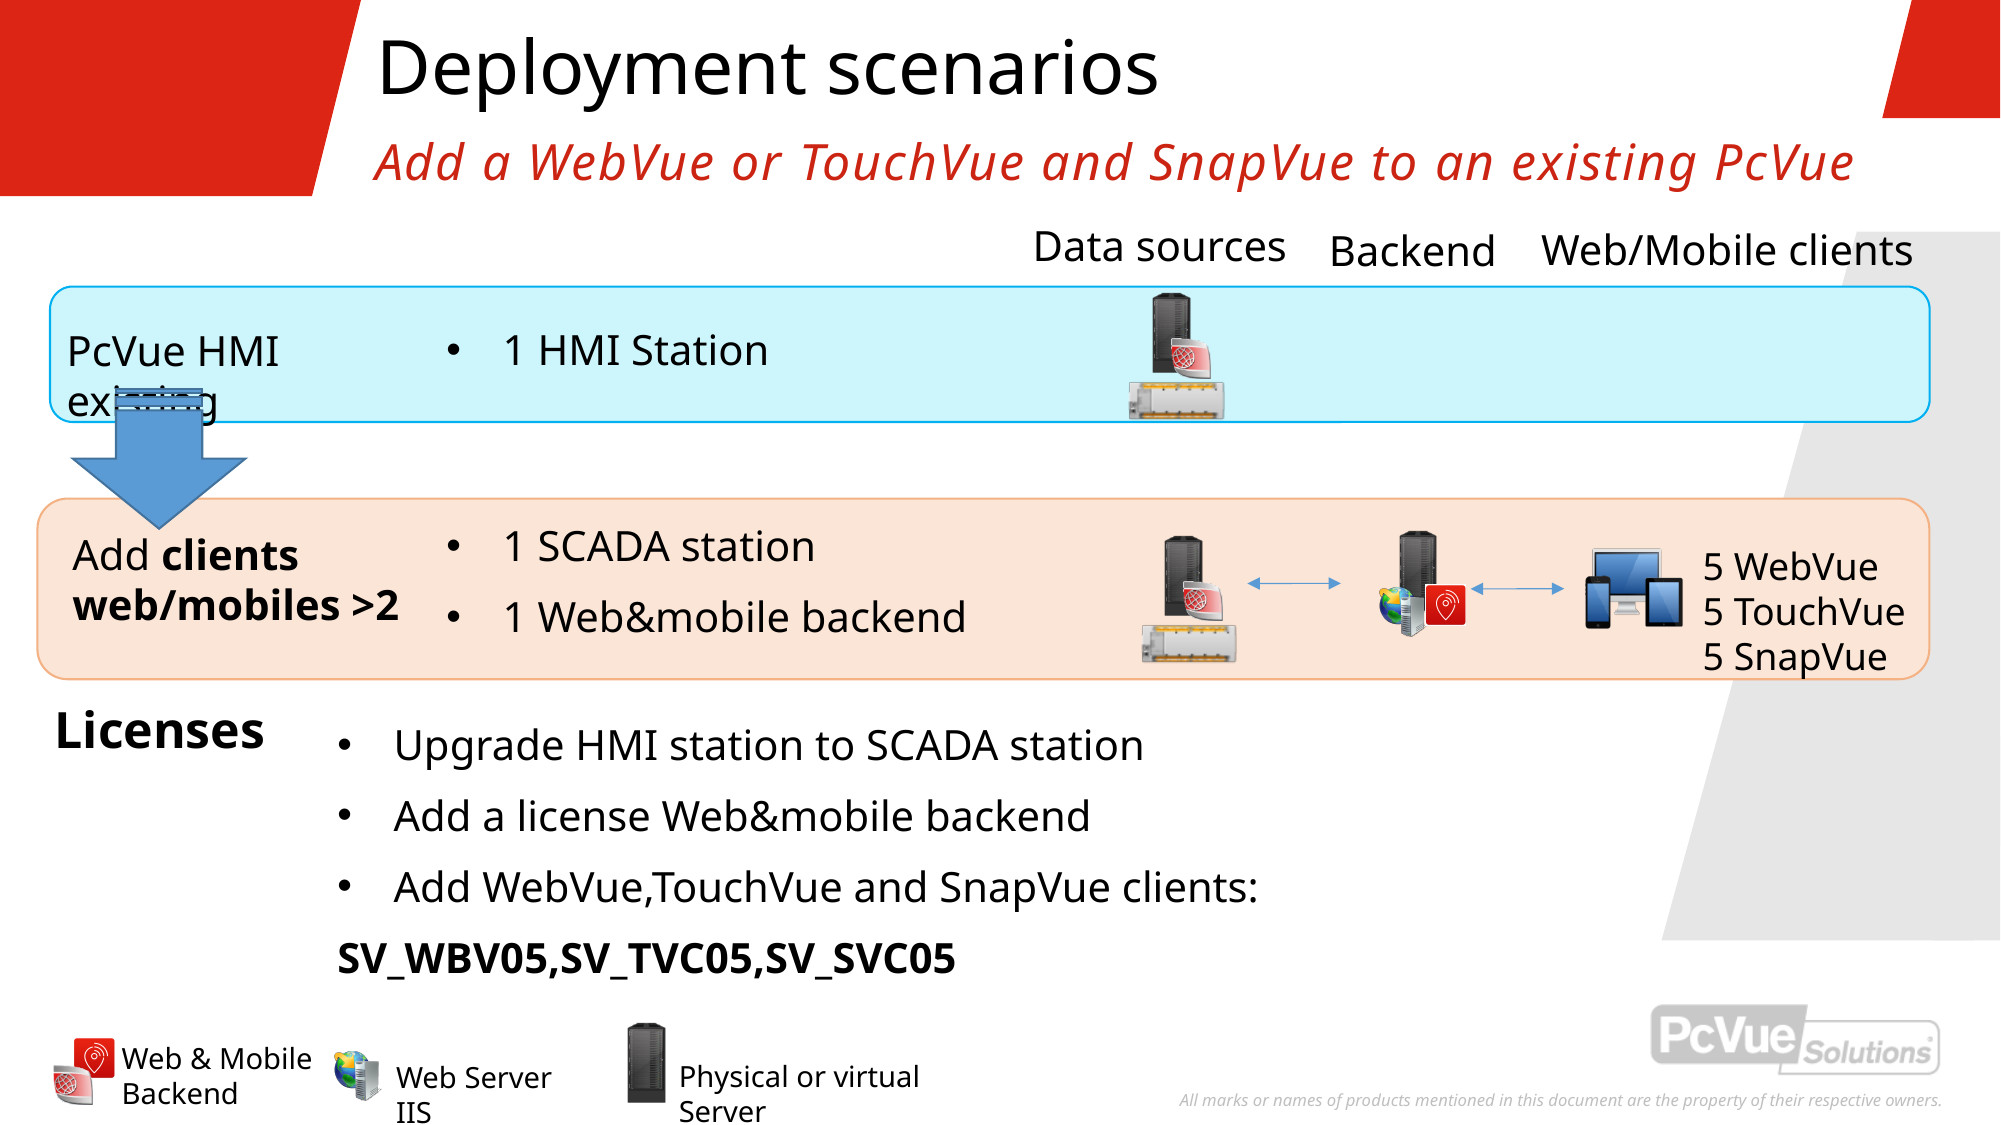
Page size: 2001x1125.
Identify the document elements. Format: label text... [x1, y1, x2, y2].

text_box [36, 497, 1140, 681]
list 5 WebVue 5 TouchVue 5 SnapVue [1687, 535, 1930, 608]
text_box [172, 497, 1931, 681]
text_box [115, 388, 203, 394]
text_box Licenses [39, 691, 280, 767]
list Data sources [950, 212, 1370, 285]
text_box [1379, 530, 1466, 637]
text_box [48, 285, 1931, 424]
list PcVue HMI existing [51, 317, 452, 389]
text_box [1571, 542, 1688, 629]
list Upgrade HMI station to SCADA station Add a license Web&mobile backend Add WebVue,TouchVue and SnapVue clients: SV_WBV05,SV_TVC05,SV_SVC05 [322, 711, 1556, 870]
list Add clients web/mobiles >2 [57, 521, 475, 594]
list Deployment scenarios [362, 0, 1906, 119]
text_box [1140, 535, 1237, 692]
text_box Add a WebVue or TouchVue and SnapVue to an existing PcVue [360, 130, 1904, 213]
text_box [115, 396, 203, 407]
list 1 SCADA station 1 Web&mobile backend [431, 512, 1171, 585]
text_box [1128, 292, 1225, 449]
list Web/Mobile clients [1526, 216, 1930, 288]
text_box [69, 409, 249, 531]
list Backend [1314, 216, 1529, 289]
list 1 HMI Station [431, 316, 1128, 389]
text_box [53, 1022, 1021, 1119]
